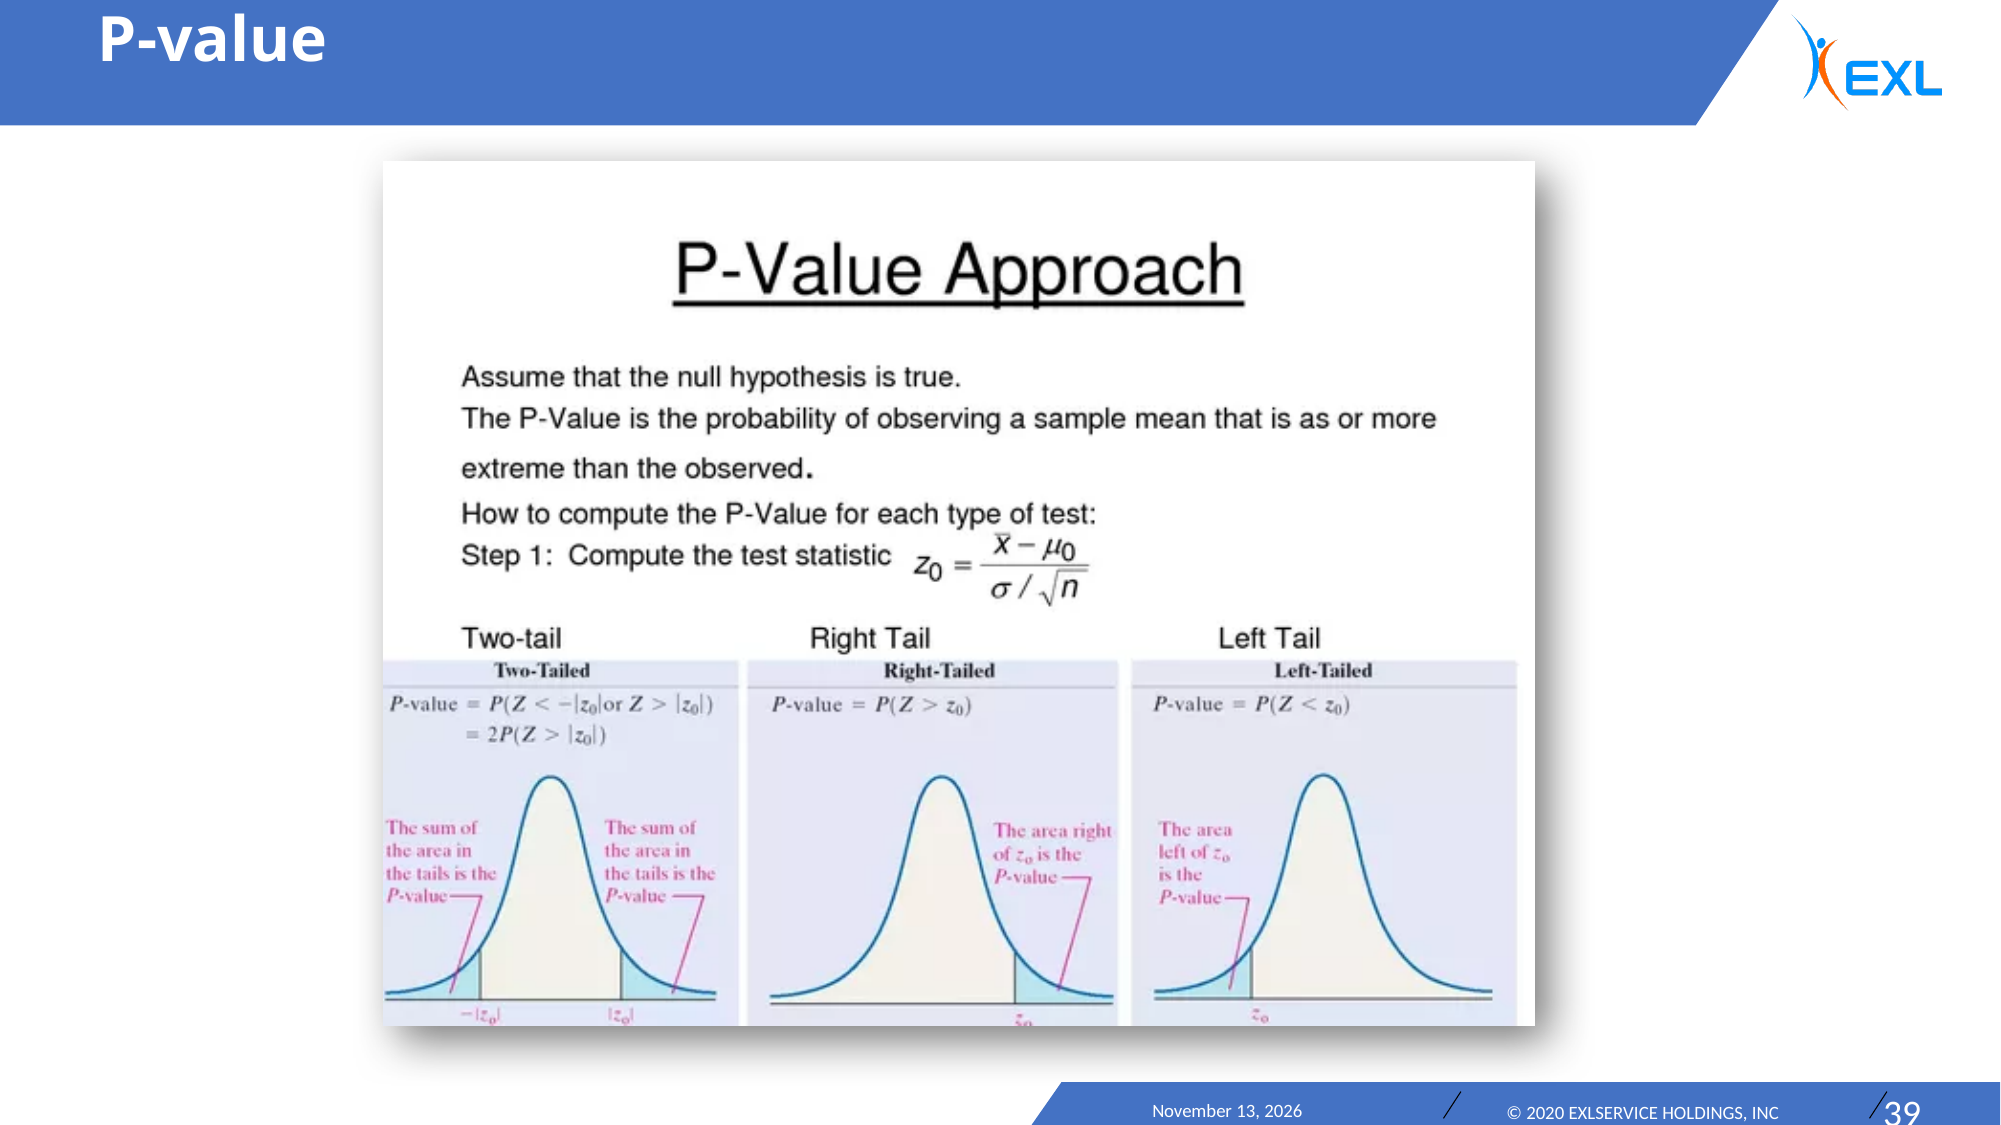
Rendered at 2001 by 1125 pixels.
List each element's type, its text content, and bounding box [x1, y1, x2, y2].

picture [1791, 14, 1942, 111]
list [383, 161, 1535, 1026]
title P-value [83, 0, 1809, 99]
